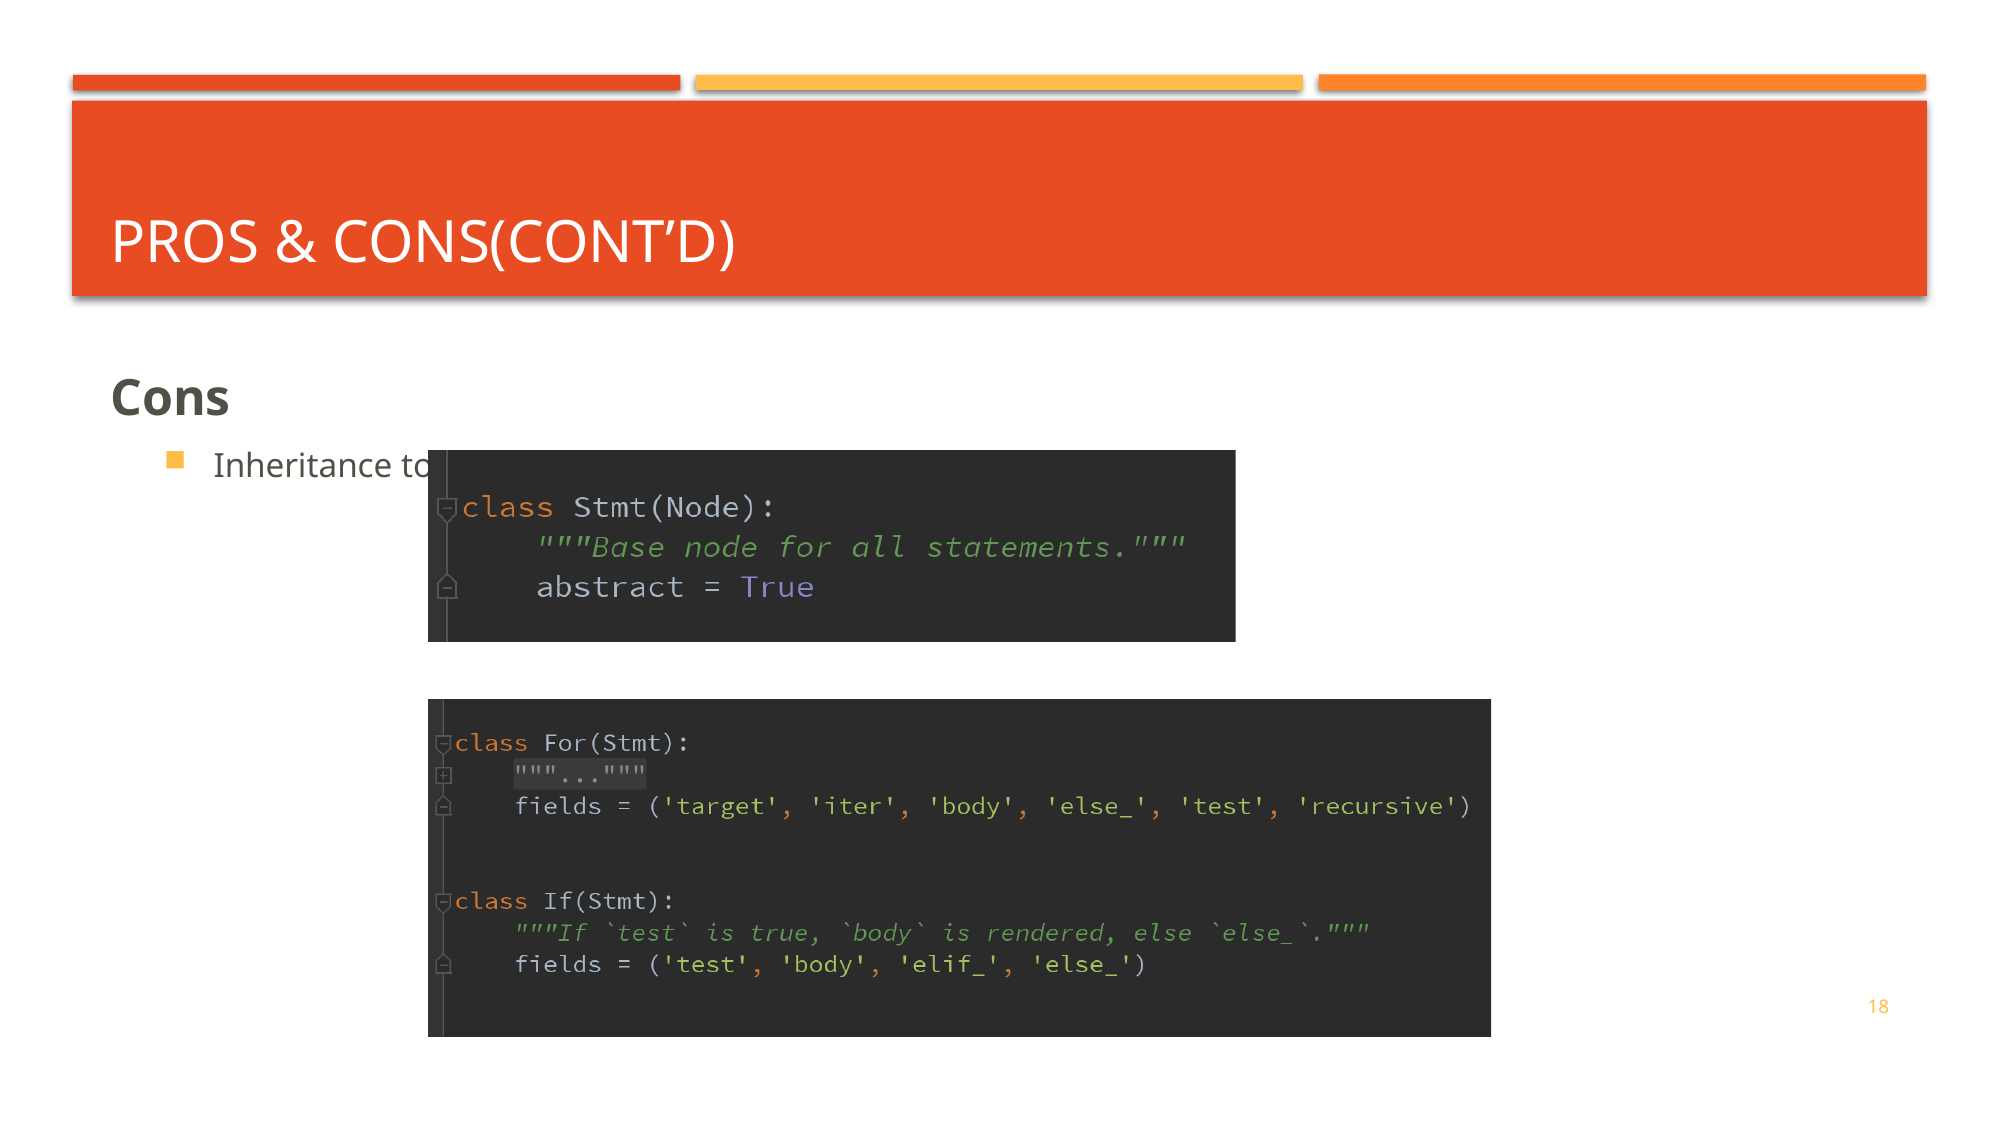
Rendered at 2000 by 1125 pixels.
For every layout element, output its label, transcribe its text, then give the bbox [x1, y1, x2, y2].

slide_number 18 [1731, 977, 1905, 1037]
picture [427, 698, 1492, 1038]
picture [427, 449, 1237, 642]
title Pros & Cons(cont’d) [95, 115, 1905, 282]
list Cons Inheritance to add one attribute [95, 357, 1905, 962]
